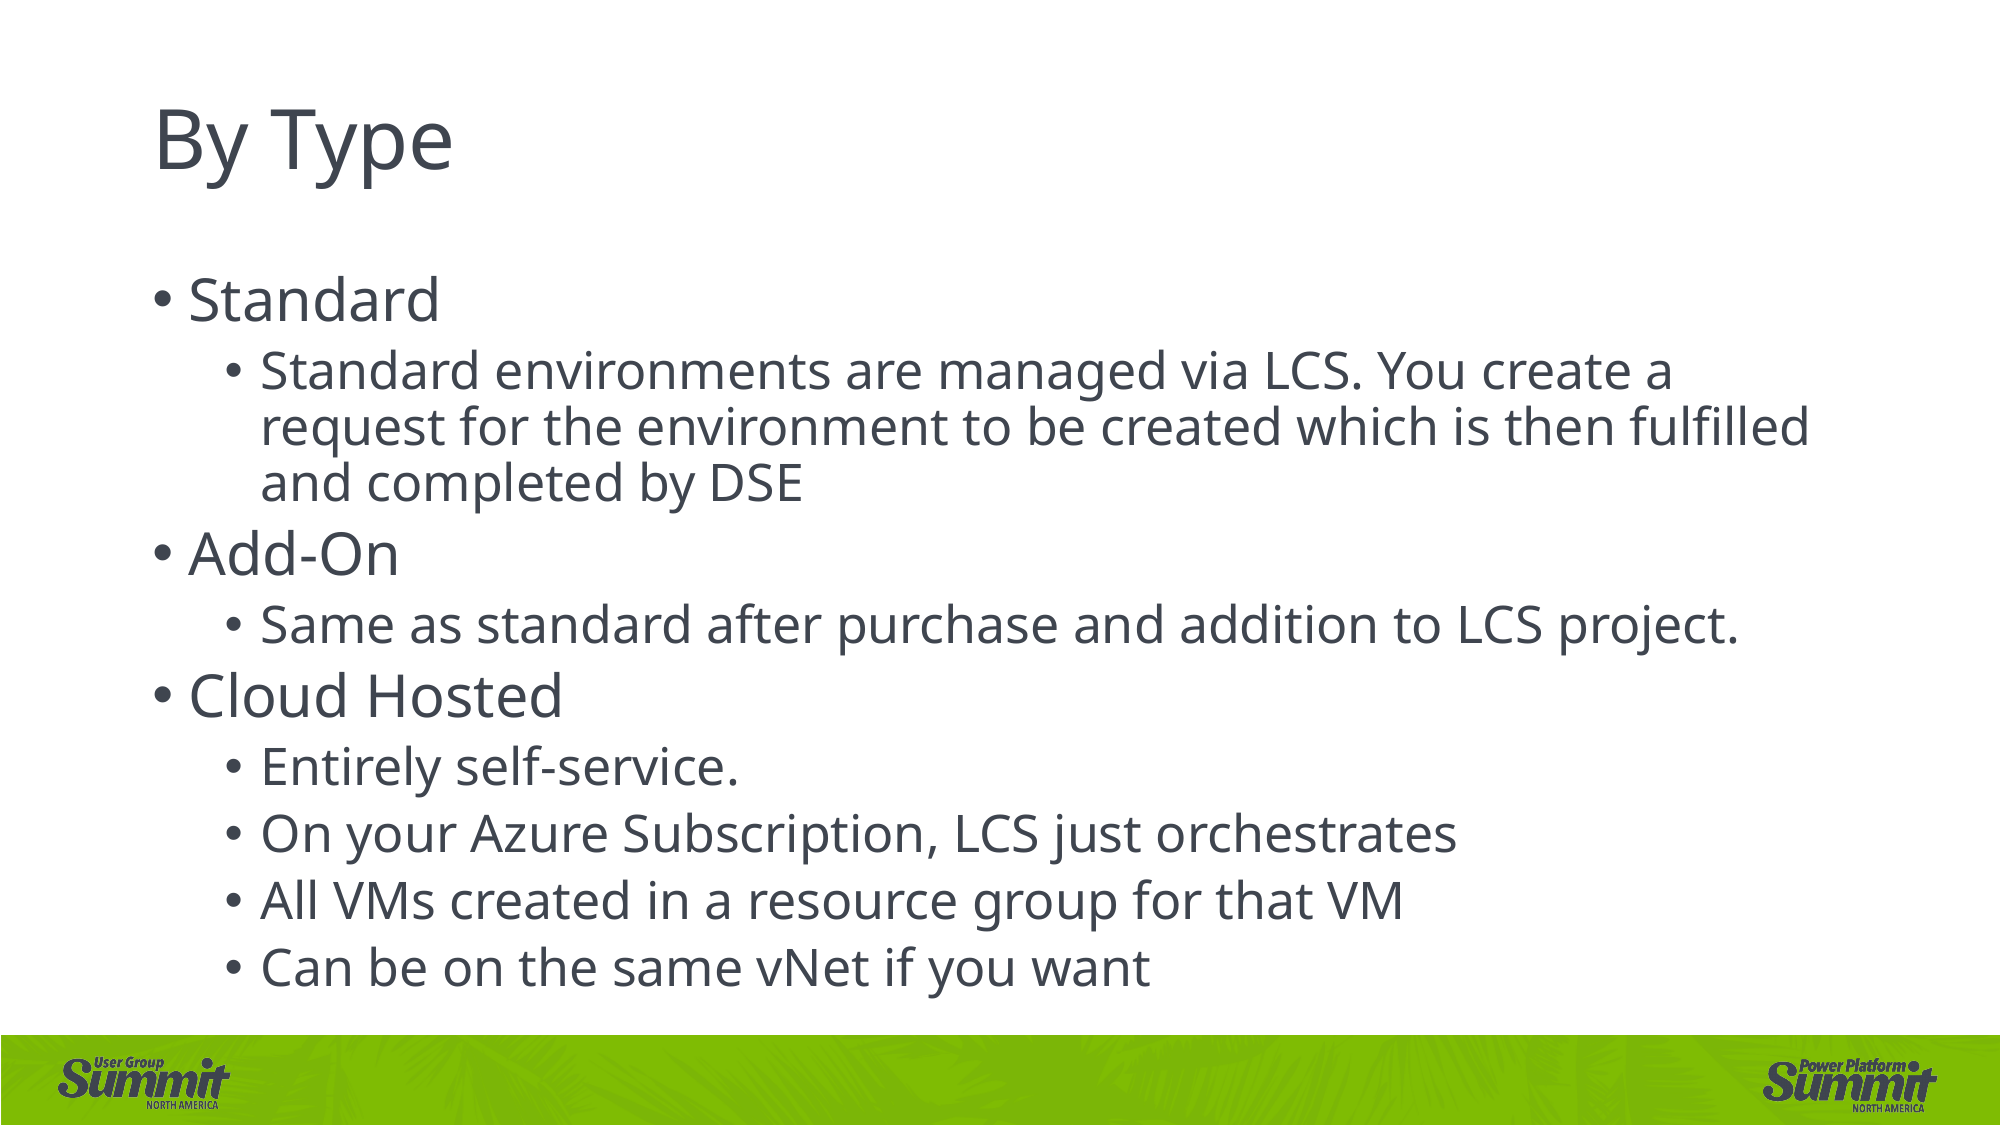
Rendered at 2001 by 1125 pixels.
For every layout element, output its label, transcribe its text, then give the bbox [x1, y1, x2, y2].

picture [0, 1023, 2000, 1125]
title By Type [137, 59, 1863, 225]
list Standard Standard environments are managed via LCS. You create a request for the environment to be created which is then fulfilled and completed by DSE Add-On Same as standard after purchase and addition to LCS project. Cloud Hosted Entirely self-service. On your Azure Subscription, LCS just orchestrates All VMs created in a resource group for that VM Can be on the same vNet if you want [137, 262, 1863, 1014]
